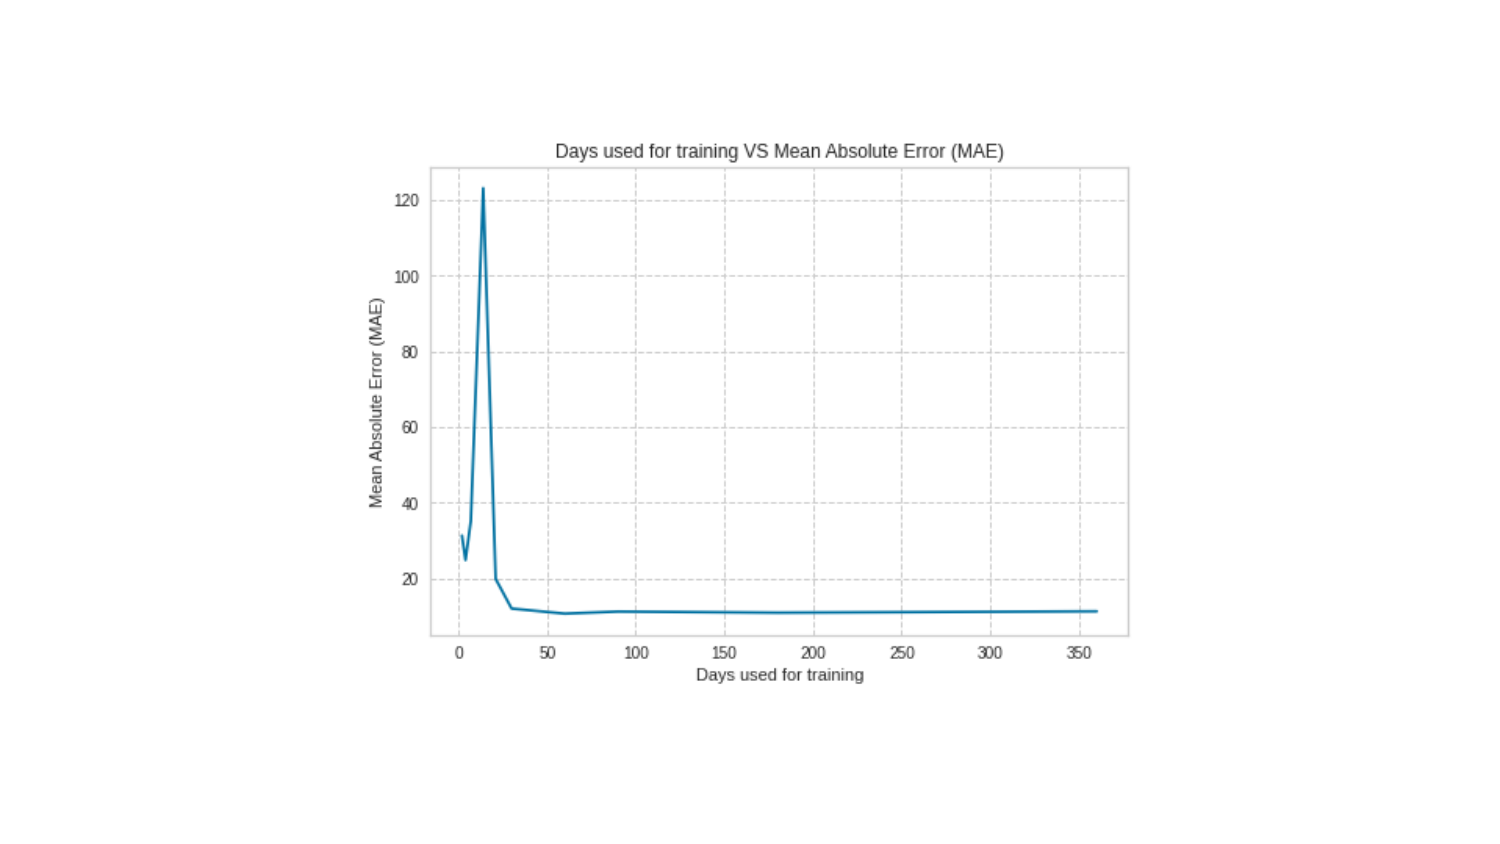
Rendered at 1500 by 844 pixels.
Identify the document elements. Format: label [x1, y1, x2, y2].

picture [360, 133, 1140, 696]
